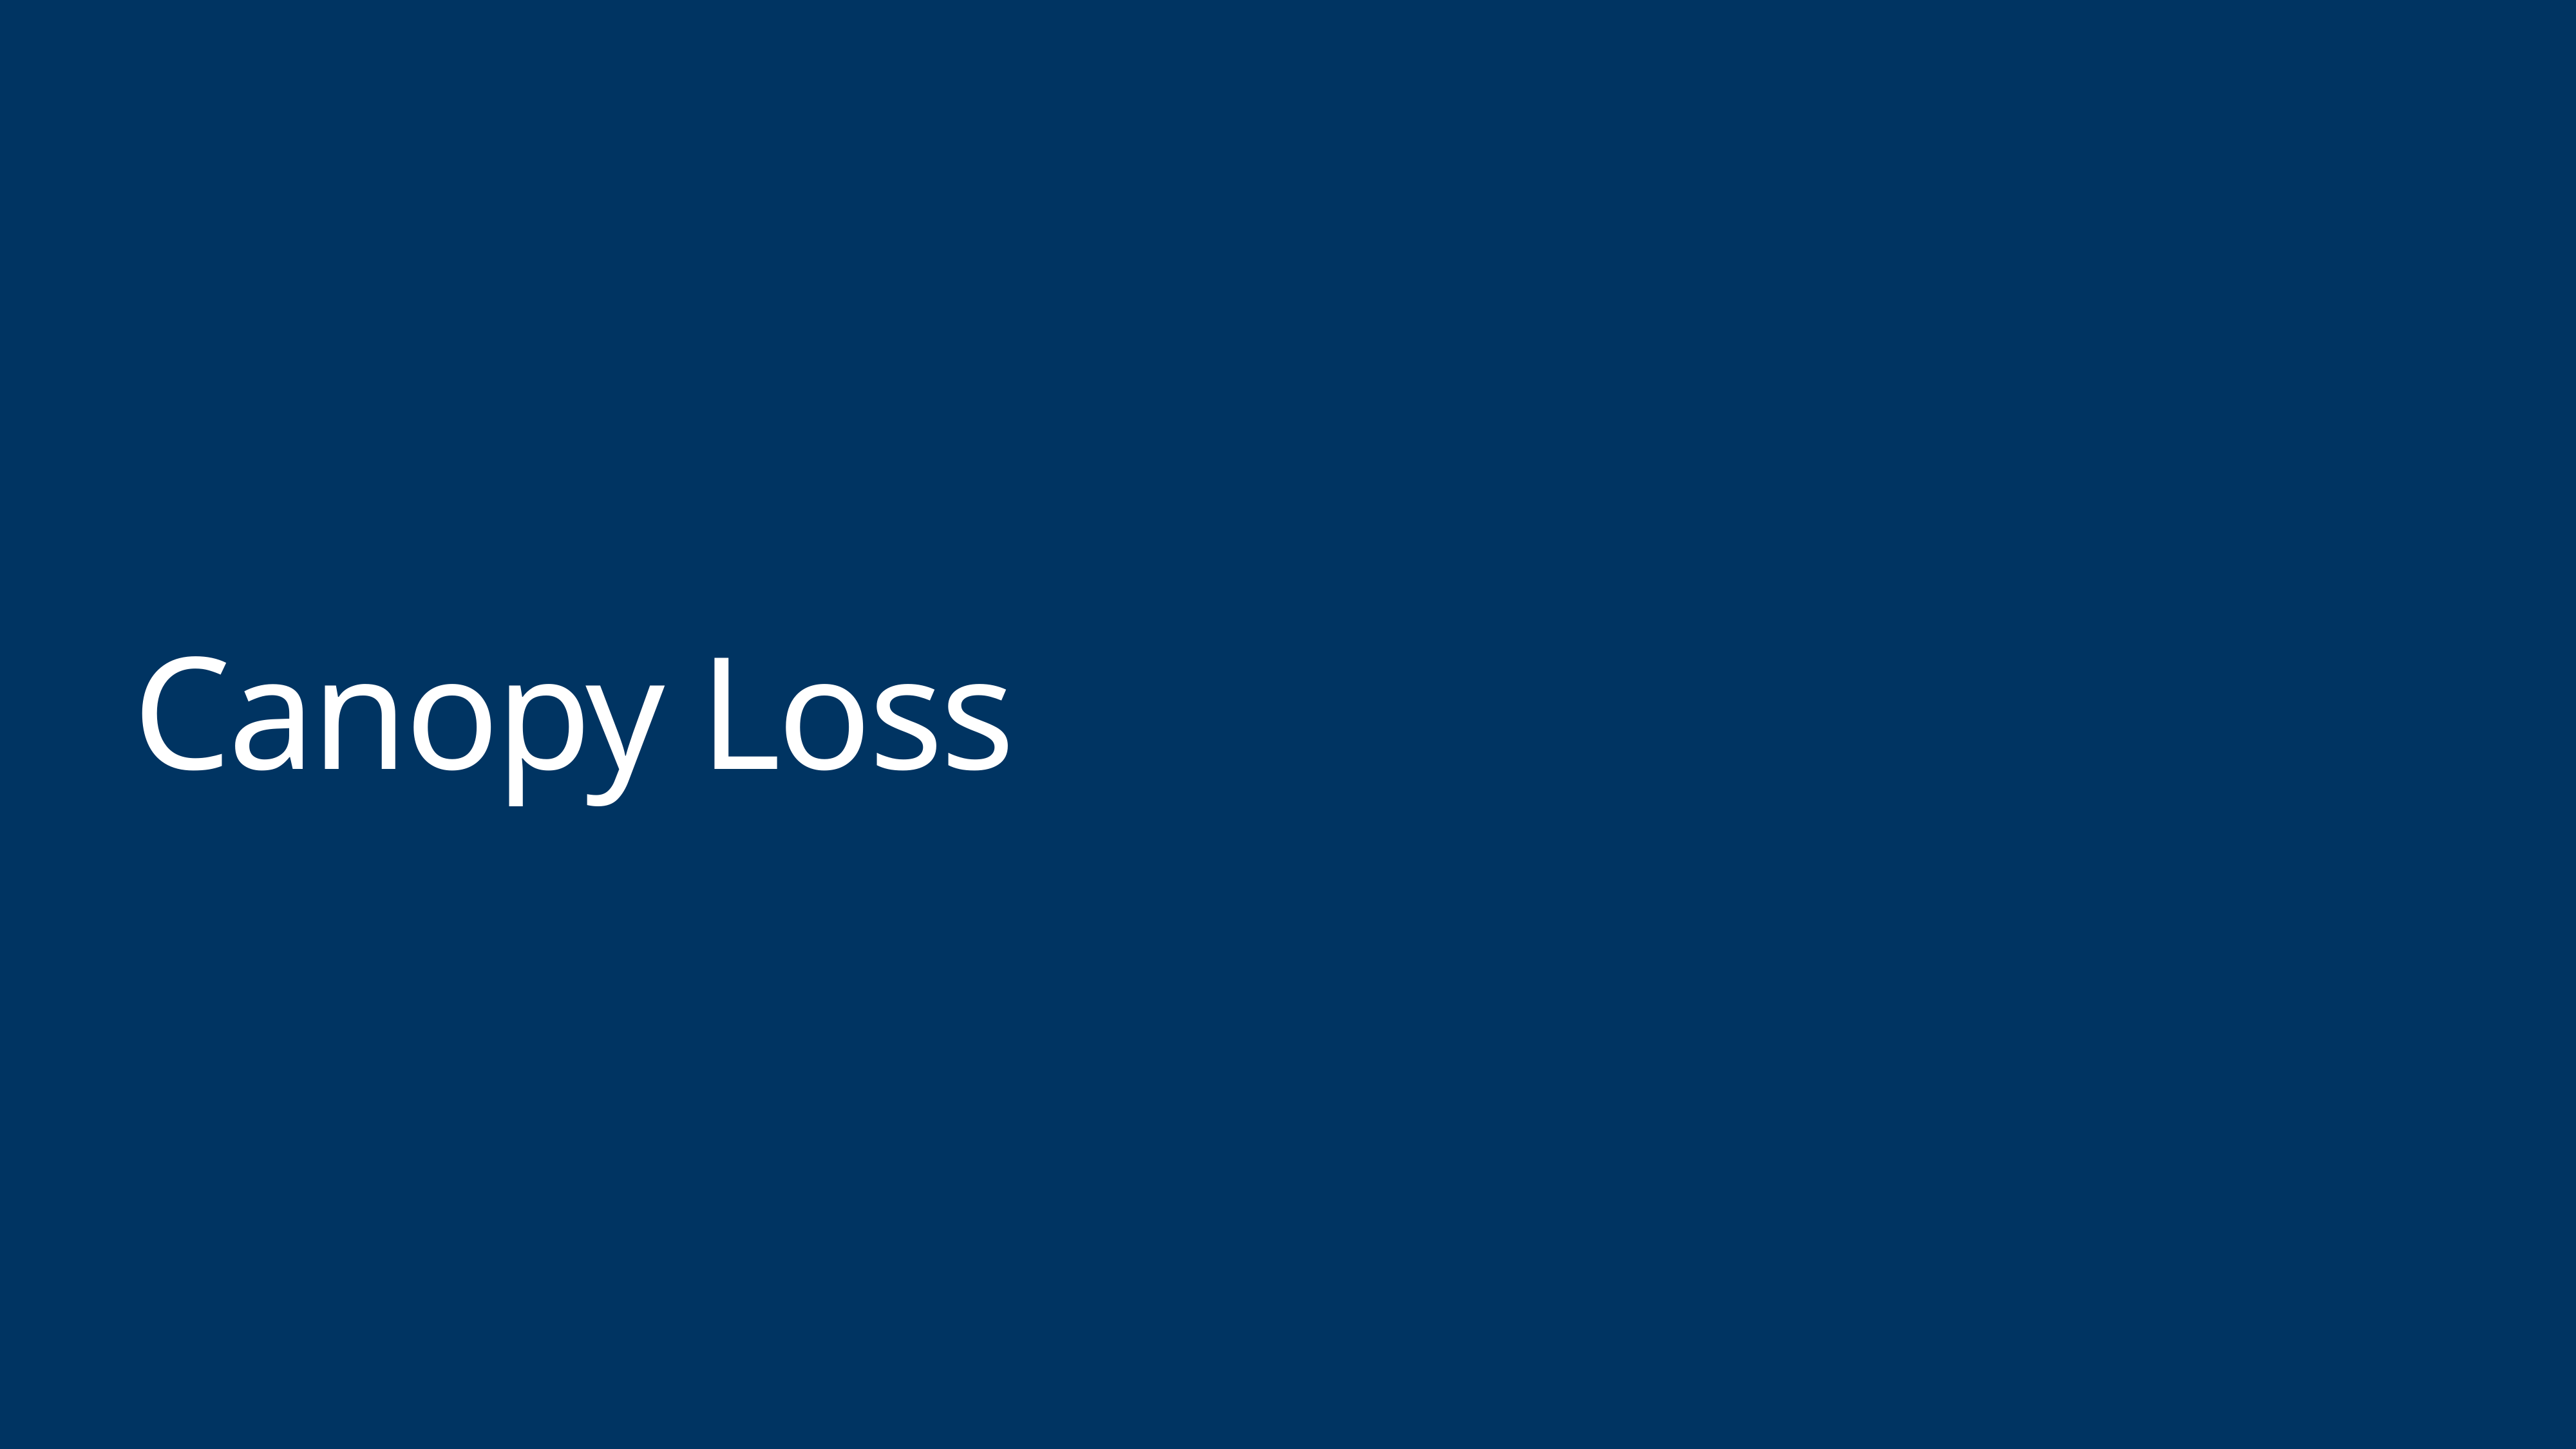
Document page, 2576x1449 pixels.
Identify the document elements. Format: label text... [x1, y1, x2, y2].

title Canopy Loss [127, 478, 2449, 971]
